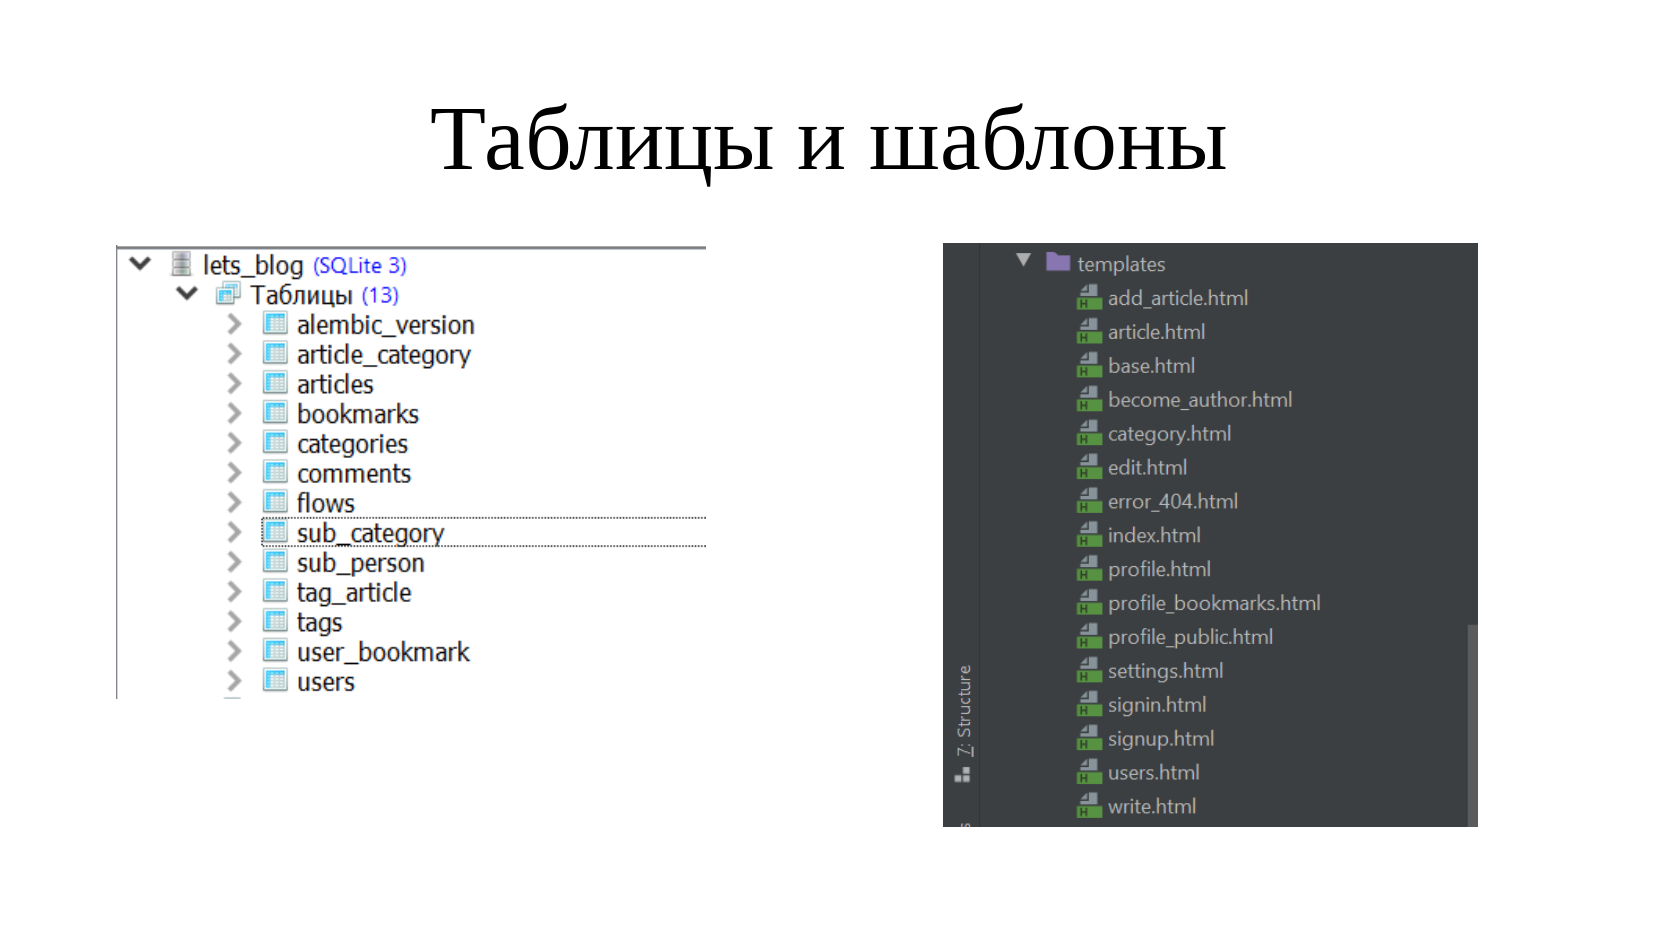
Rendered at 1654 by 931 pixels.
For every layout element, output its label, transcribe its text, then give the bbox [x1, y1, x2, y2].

title Таблицы и шаблоны [85, 90, 1574, 190]
picture [116, 244, 707, 699]
picture [943, 243, 1478, 828]
